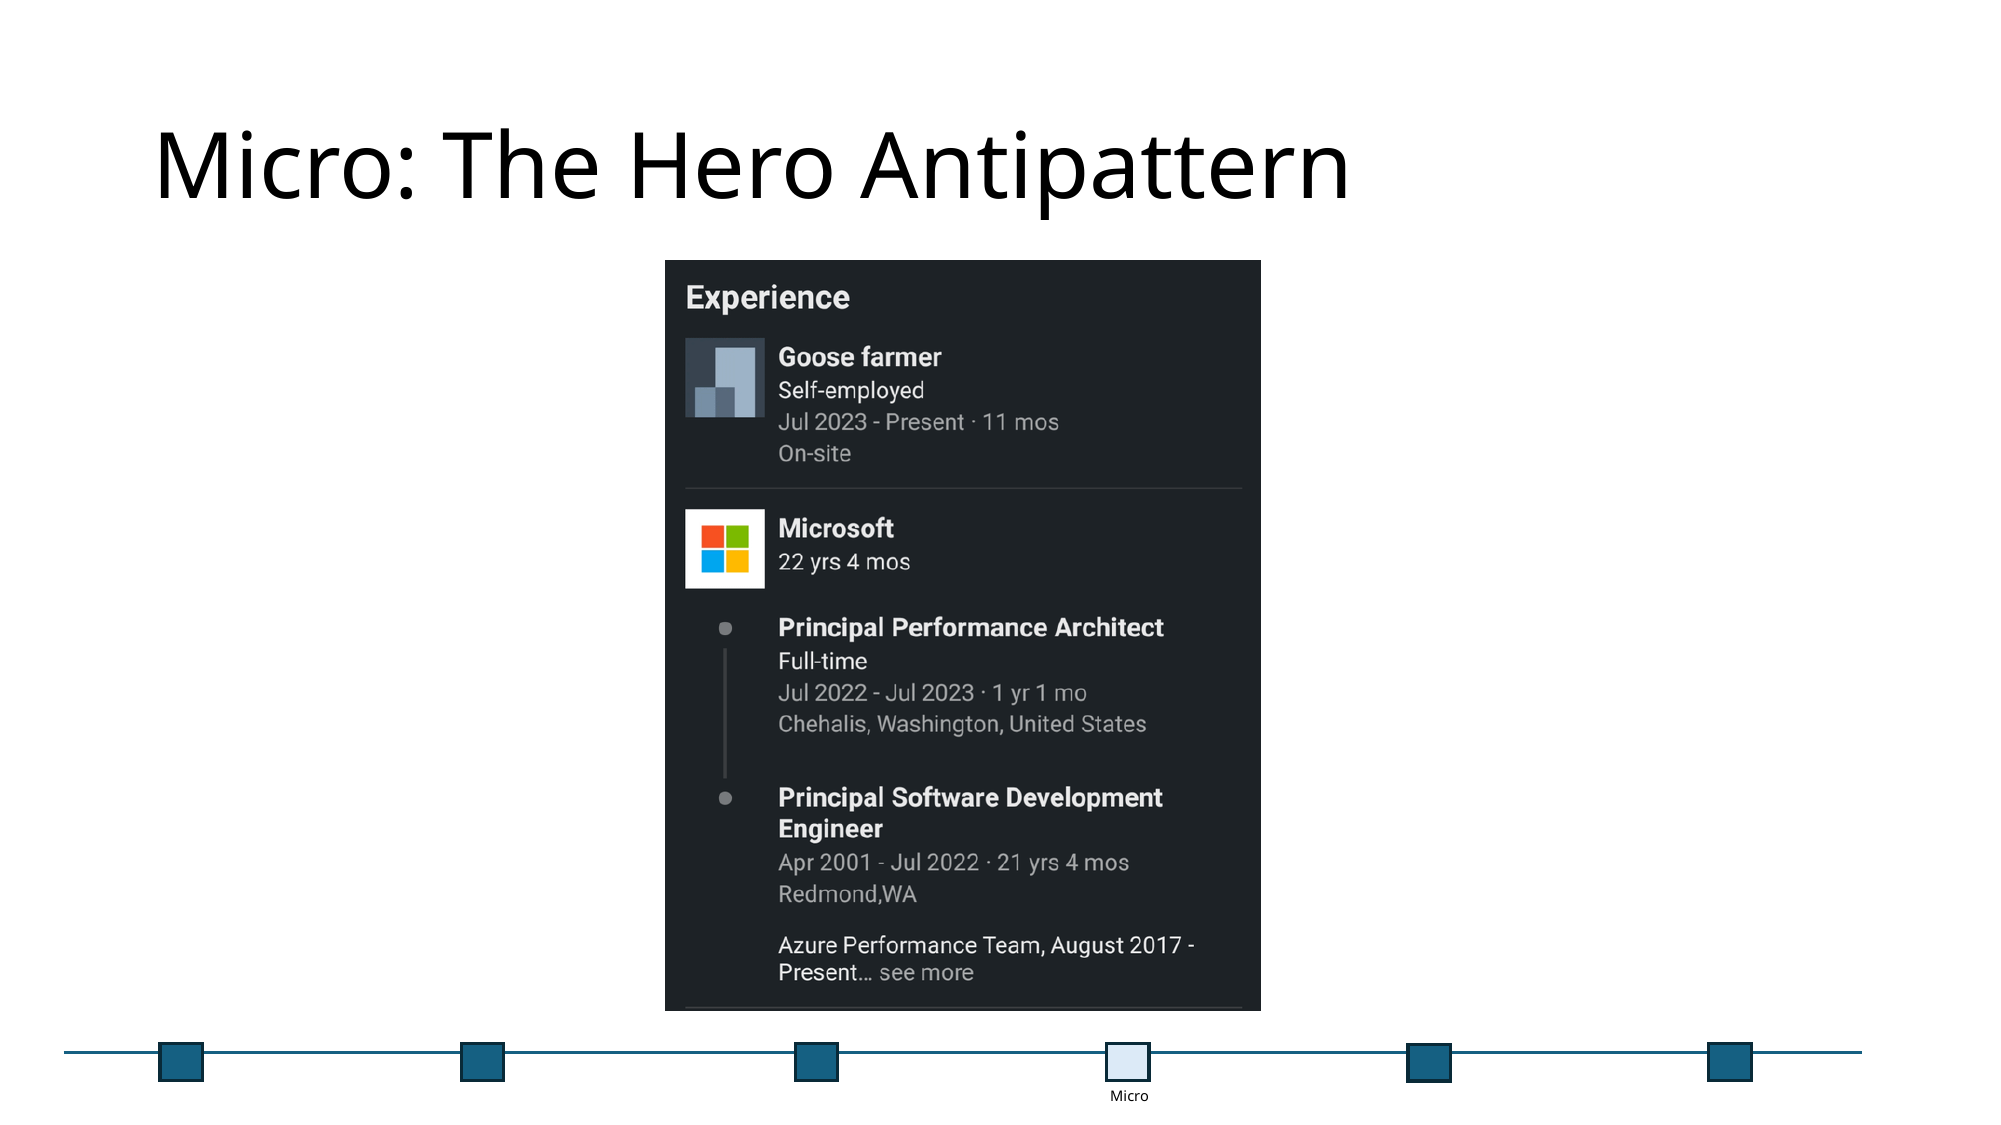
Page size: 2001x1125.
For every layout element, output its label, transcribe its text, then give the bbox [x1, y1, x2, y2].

text_box [158, 1053, 204, 1082]
text_box [1105, 1042, 1151, 1051]
text_box [794, 1042, 839, 1051]
text_box [794, 1053, 839, 1082]
text_box [1707, 1042, 1753, 1051]
text_box [158, 1042, 204, 1051]
picture [665, 260, 1262, 1012]
text_box [1707, 1053, 1753, 1082]
text_box [1105, 1053, 1151, 1079]
text_box [460, 1042, 505, 1051]
text_box [1406, 1053, 1452, 1083]
text_box [1406, 1043, 1452, 1051]
title Micro: The Hero Antipattern [137, 59, 1863, 278]
text_box [460, 1053, 505, 1082]
text_box Micro [1095, 1079, 1164, 1112]
